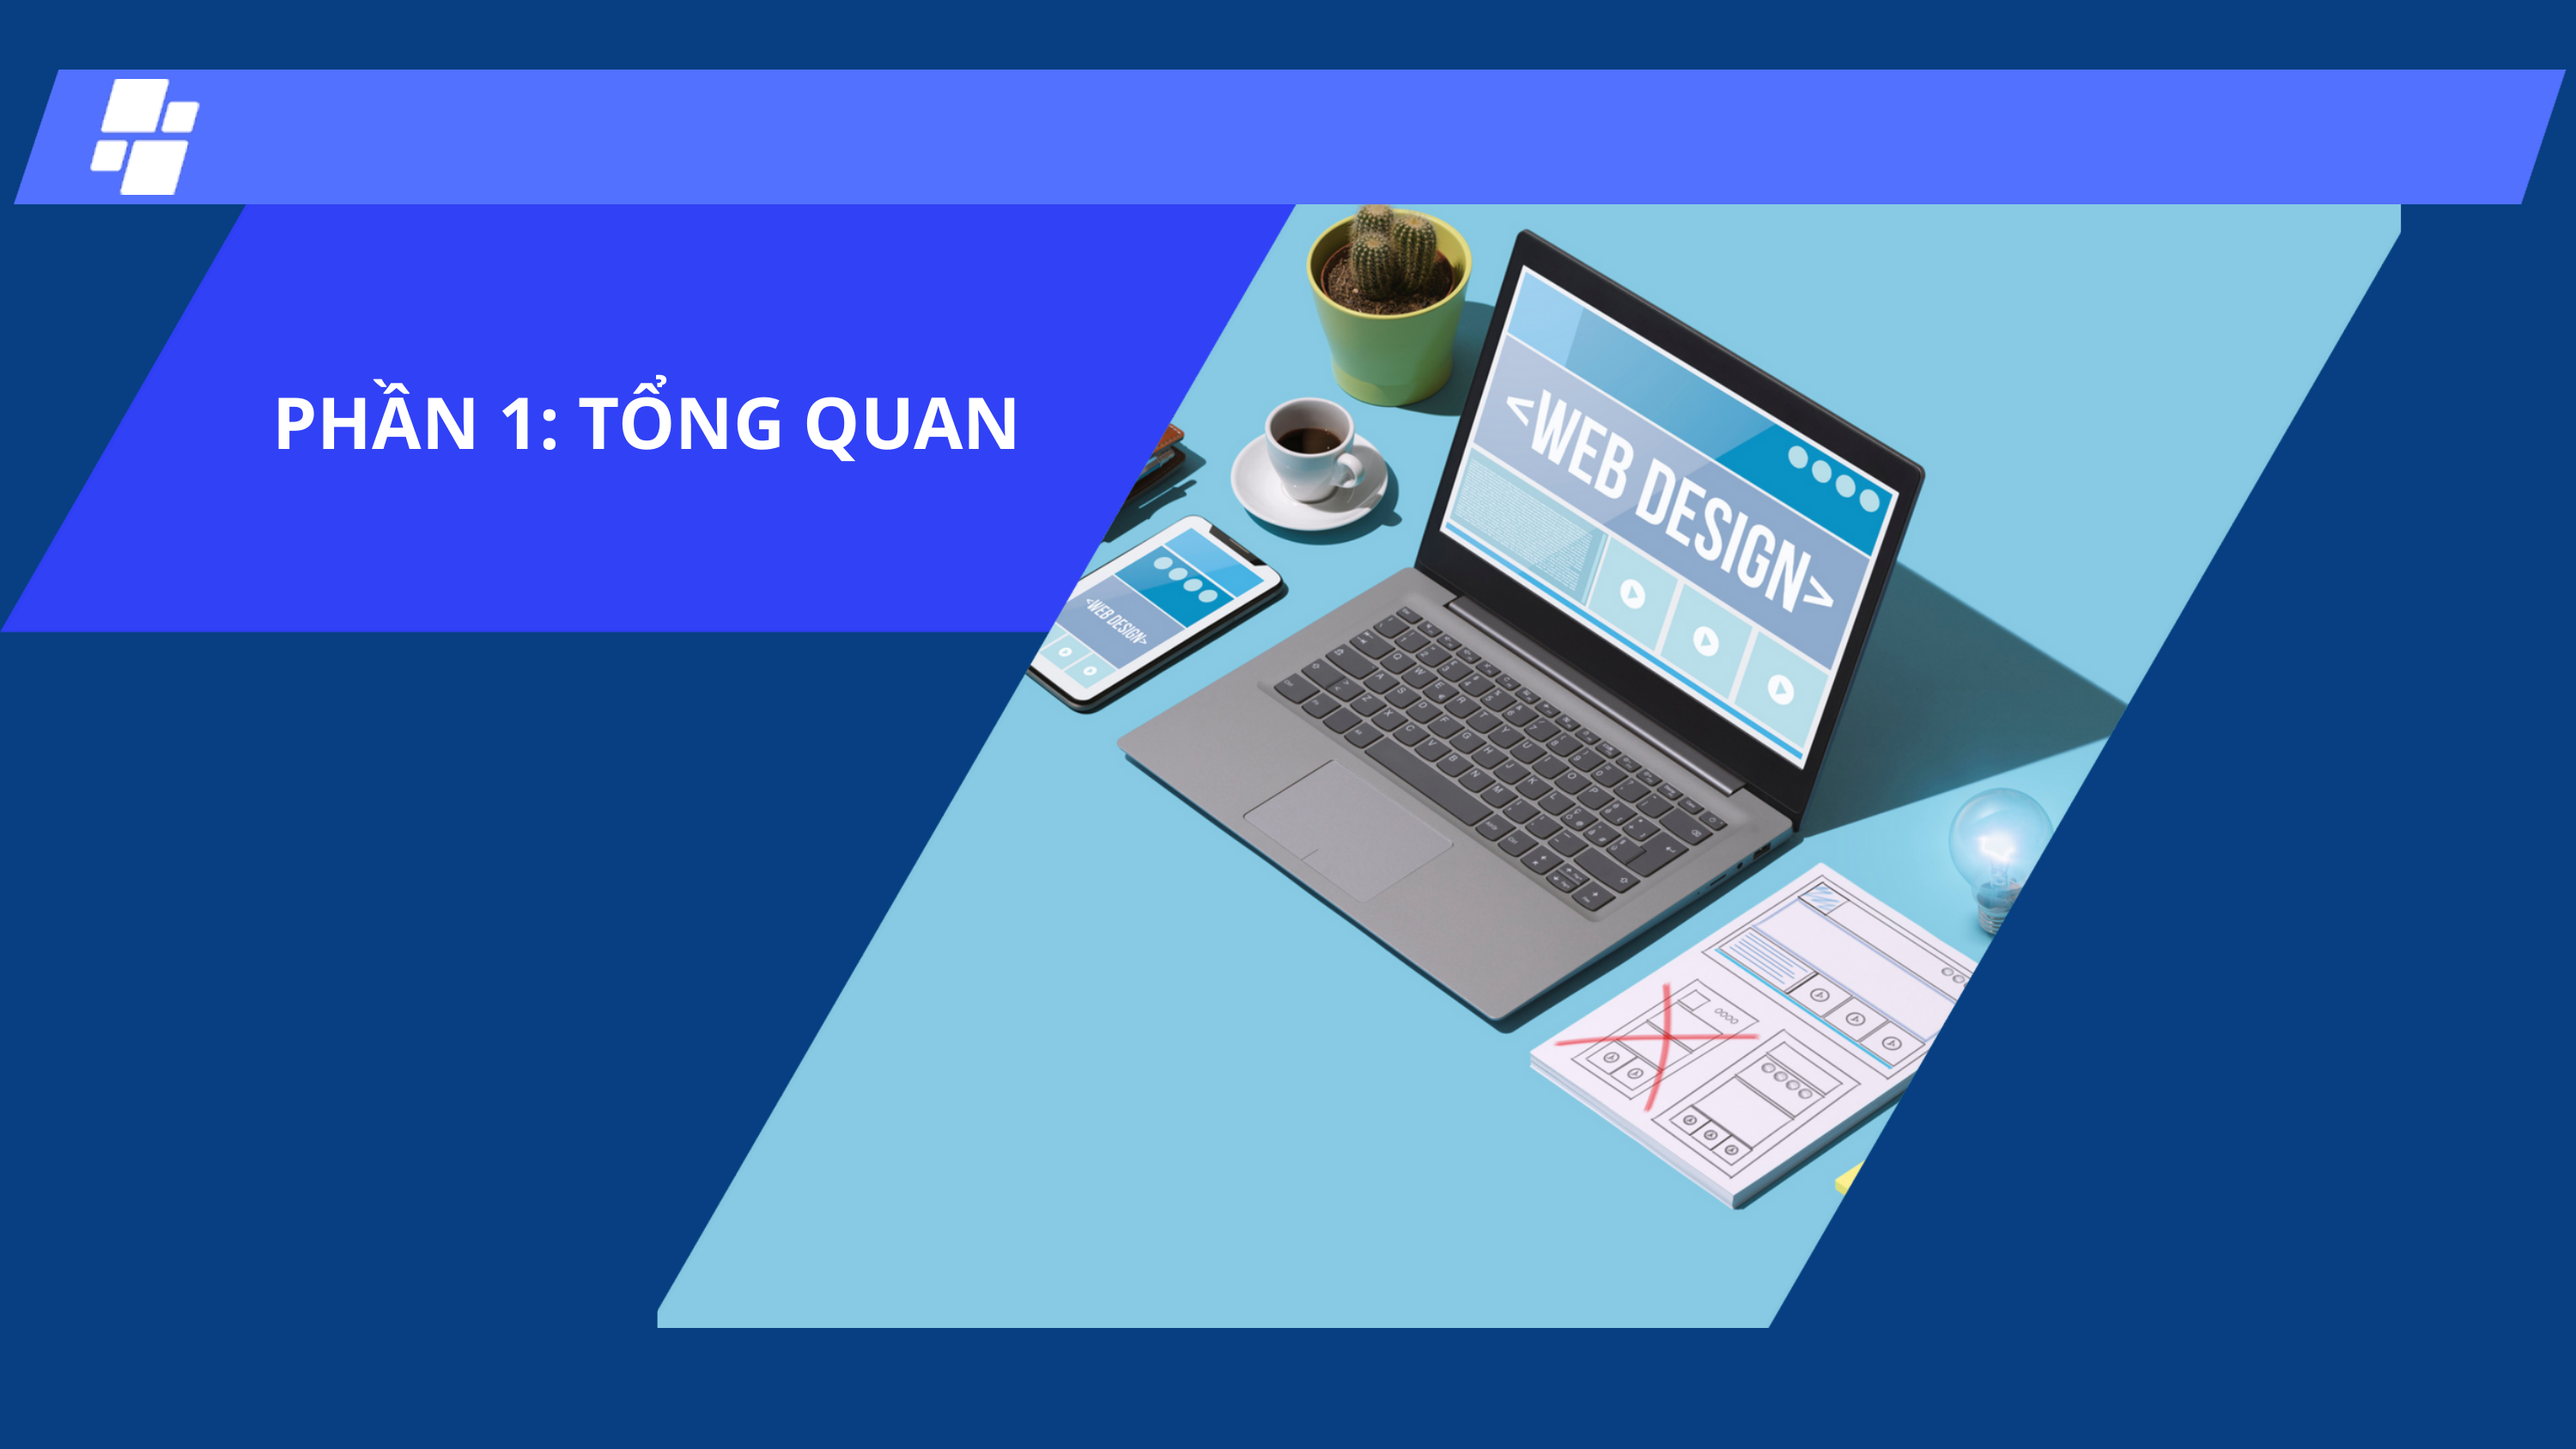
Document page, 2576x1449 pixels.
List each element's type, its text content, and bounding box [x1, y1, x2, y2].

text_box PHẦN 1: TỔNG QUAN [144, 363, 1150, 464]
text_box [657, 204, 2402, 1328]
text_box [90, 79, 200, 195]
text_box [0, 204, 657, 952]
text_box [0, 70, 2576, 204]
